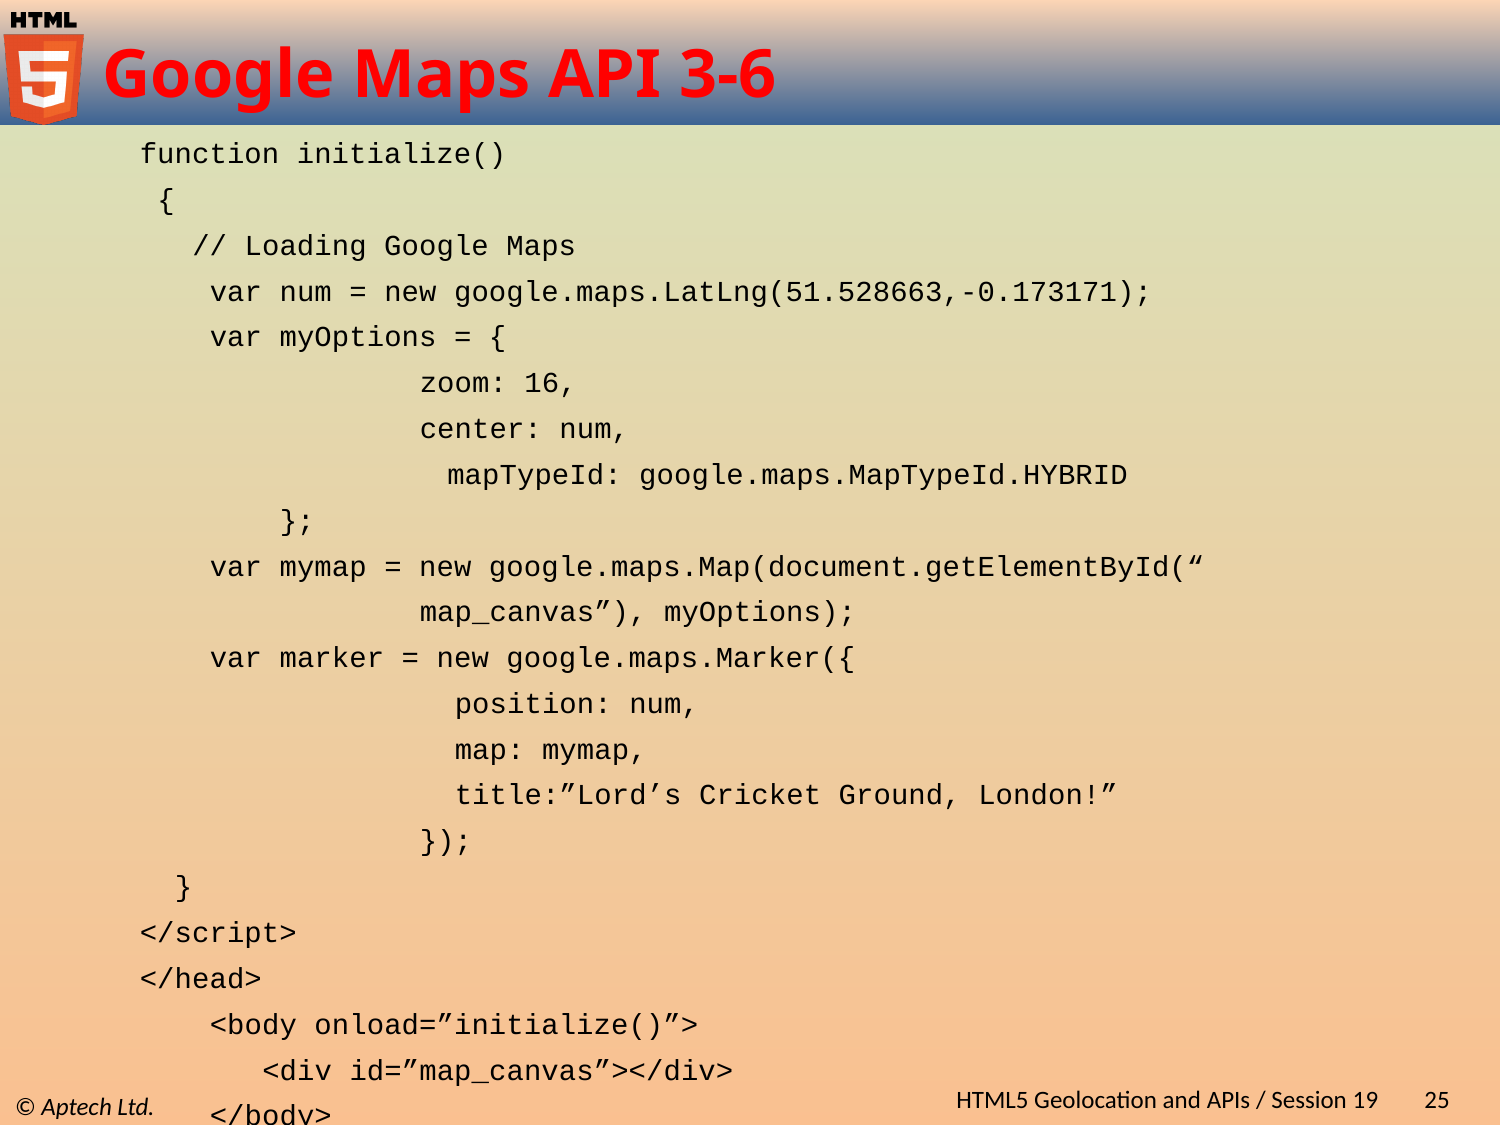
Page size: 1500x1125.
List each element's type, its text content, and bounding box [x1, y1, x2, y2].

picture [0, 12, 100, 125]
text_box function initialize() { // Loading Google Maps var num = new google.maps.LatLng(51.528663,-0.173171); var myOptions = { zoom: 16, center: num, mapTypeId: google.maps.MapTypeId.HYBRID }; var mymap = new google.maps.Map(document.getElementById(“ map_canvas”), myOptions); var marker = new google.maps.Marker({ position: num, map: mymap, title:”Lord’s Cricket Ground, London!” }); } </script> </head> <body onload=”initialize()”> <div id=”map_canvas”></div> </body> </html> [124, 160, 1463, 1125]
title Google Maps API 3-6 [87, 37, 1338, 106]
